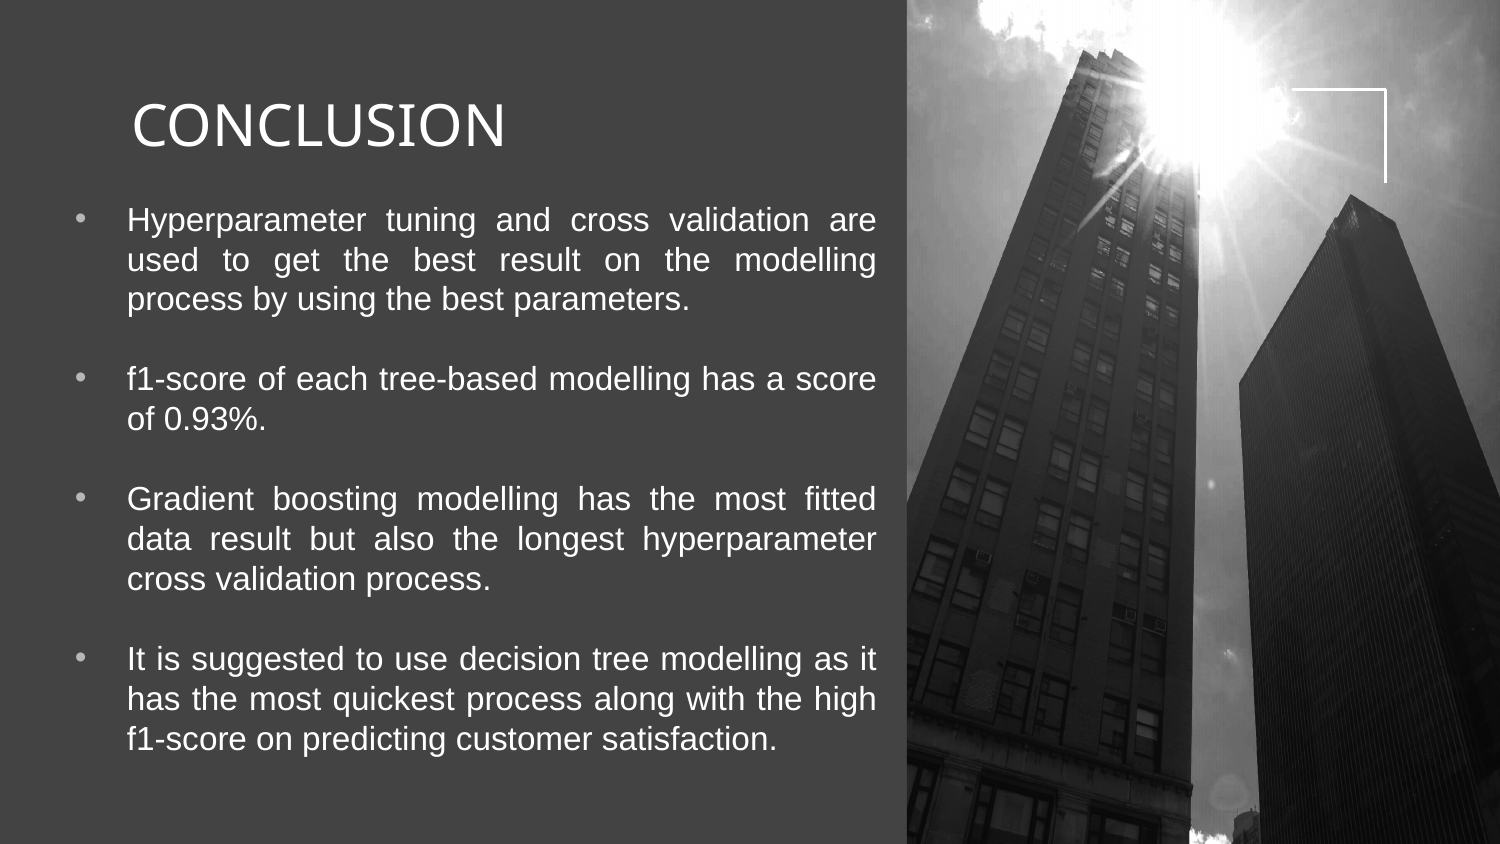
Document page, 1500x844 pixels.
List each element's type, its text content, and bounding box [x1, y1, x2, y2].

picture [906, 0, 1500, 844]
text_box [1291, 88, 1386, 184]
text_box Hyperparameter tuning and cross validation are used to get the best result on the modelling process by using the best parameters. f1-score of each tree-based modelling has a score of 0.93%. Gradient boosting modelling has the most fitted data result but also the longest hyperparameter cross validation process. It is suggested to use decision tree modelling as it has the most quickest process along with the high f1-score on predicting customer satisfaction. [36, 183, 893, 817]
title CONCLUSION [115, 72, 811, 167]
